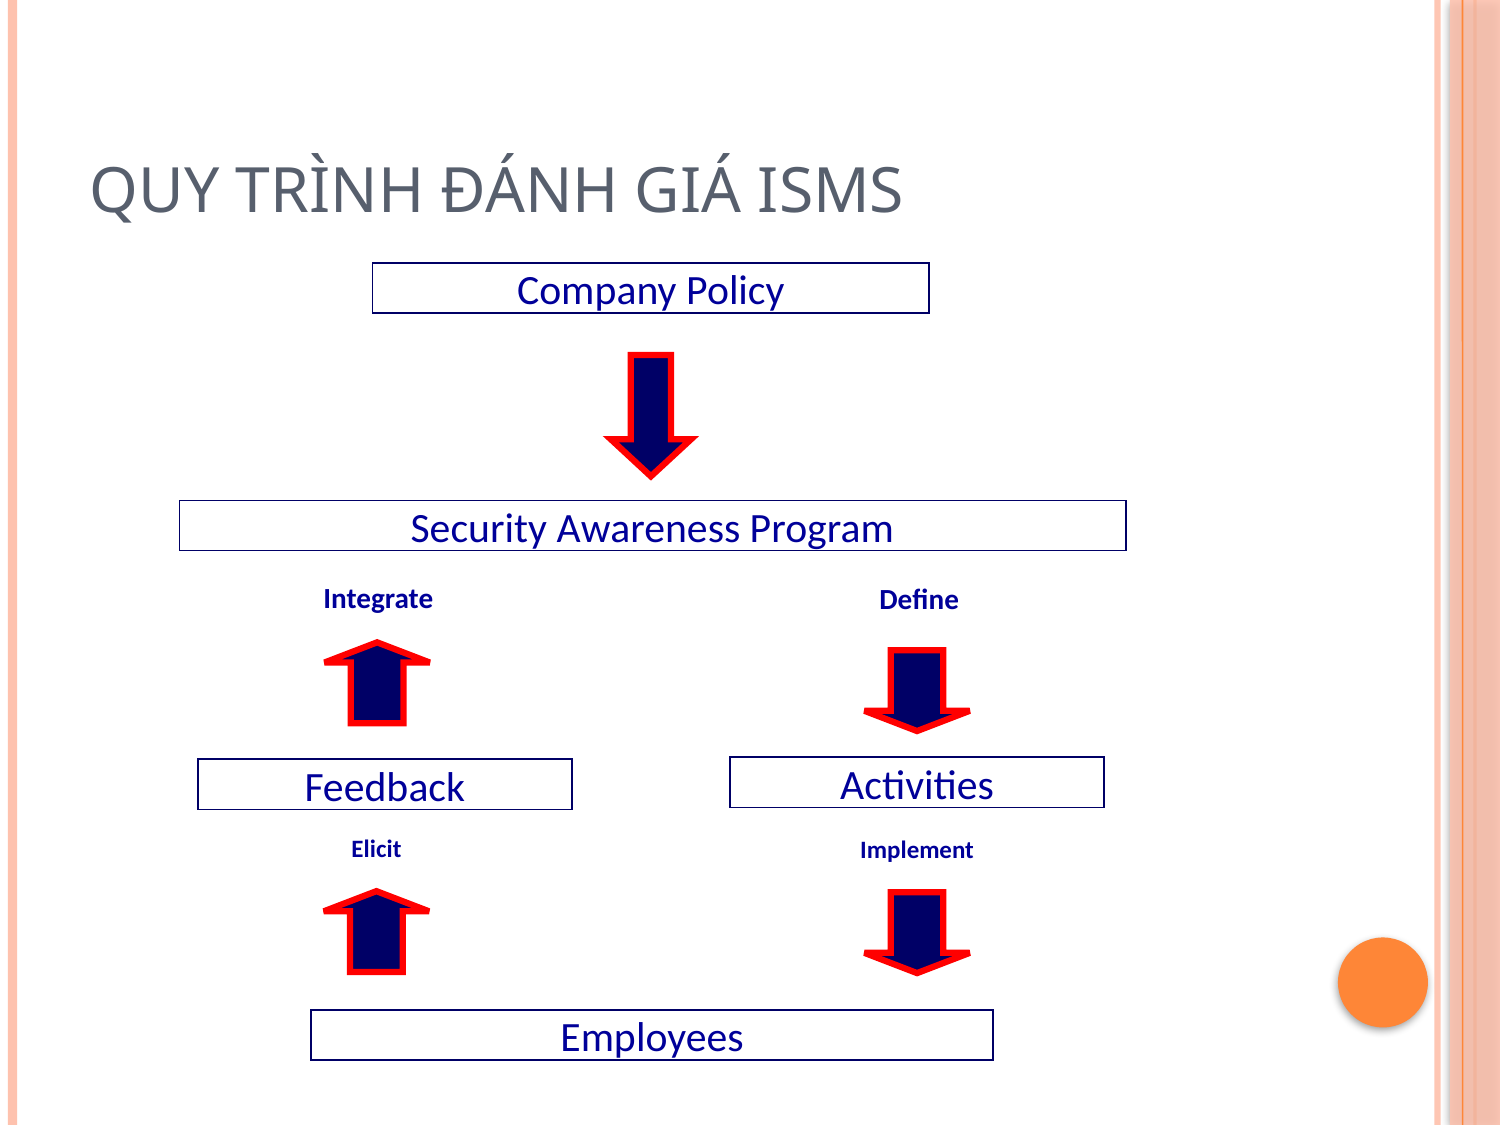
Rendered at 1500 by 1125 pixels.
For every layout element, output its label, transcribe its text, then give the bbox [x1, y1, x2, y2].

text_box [178, 259, 1127, 1064]
title Quy trình đánh giá ISMS [75, 45, 1300, 233]
